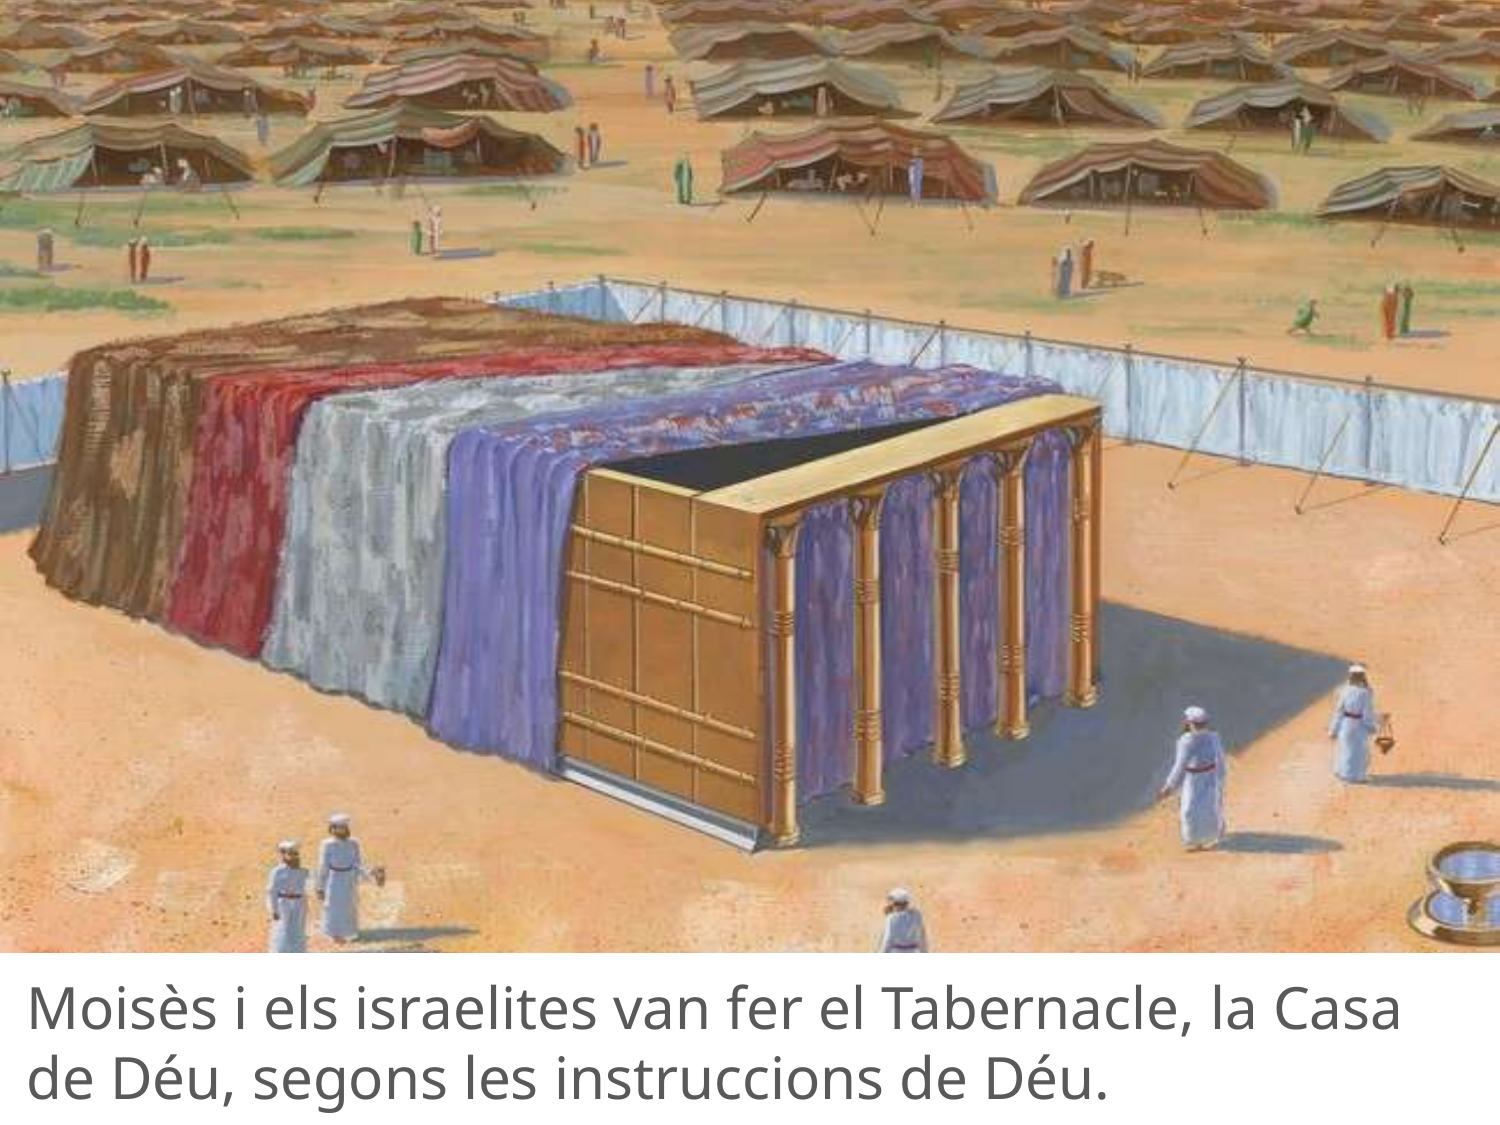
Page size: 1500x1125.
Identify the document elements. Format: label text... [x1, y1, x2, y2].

text_box Moisès i els israelites van fer el Tabernacle, la Casa de Déu, segons les instruccions de Déu. [11, 964, 1498, 1119]
picture [0, 0, 1500, 953]
